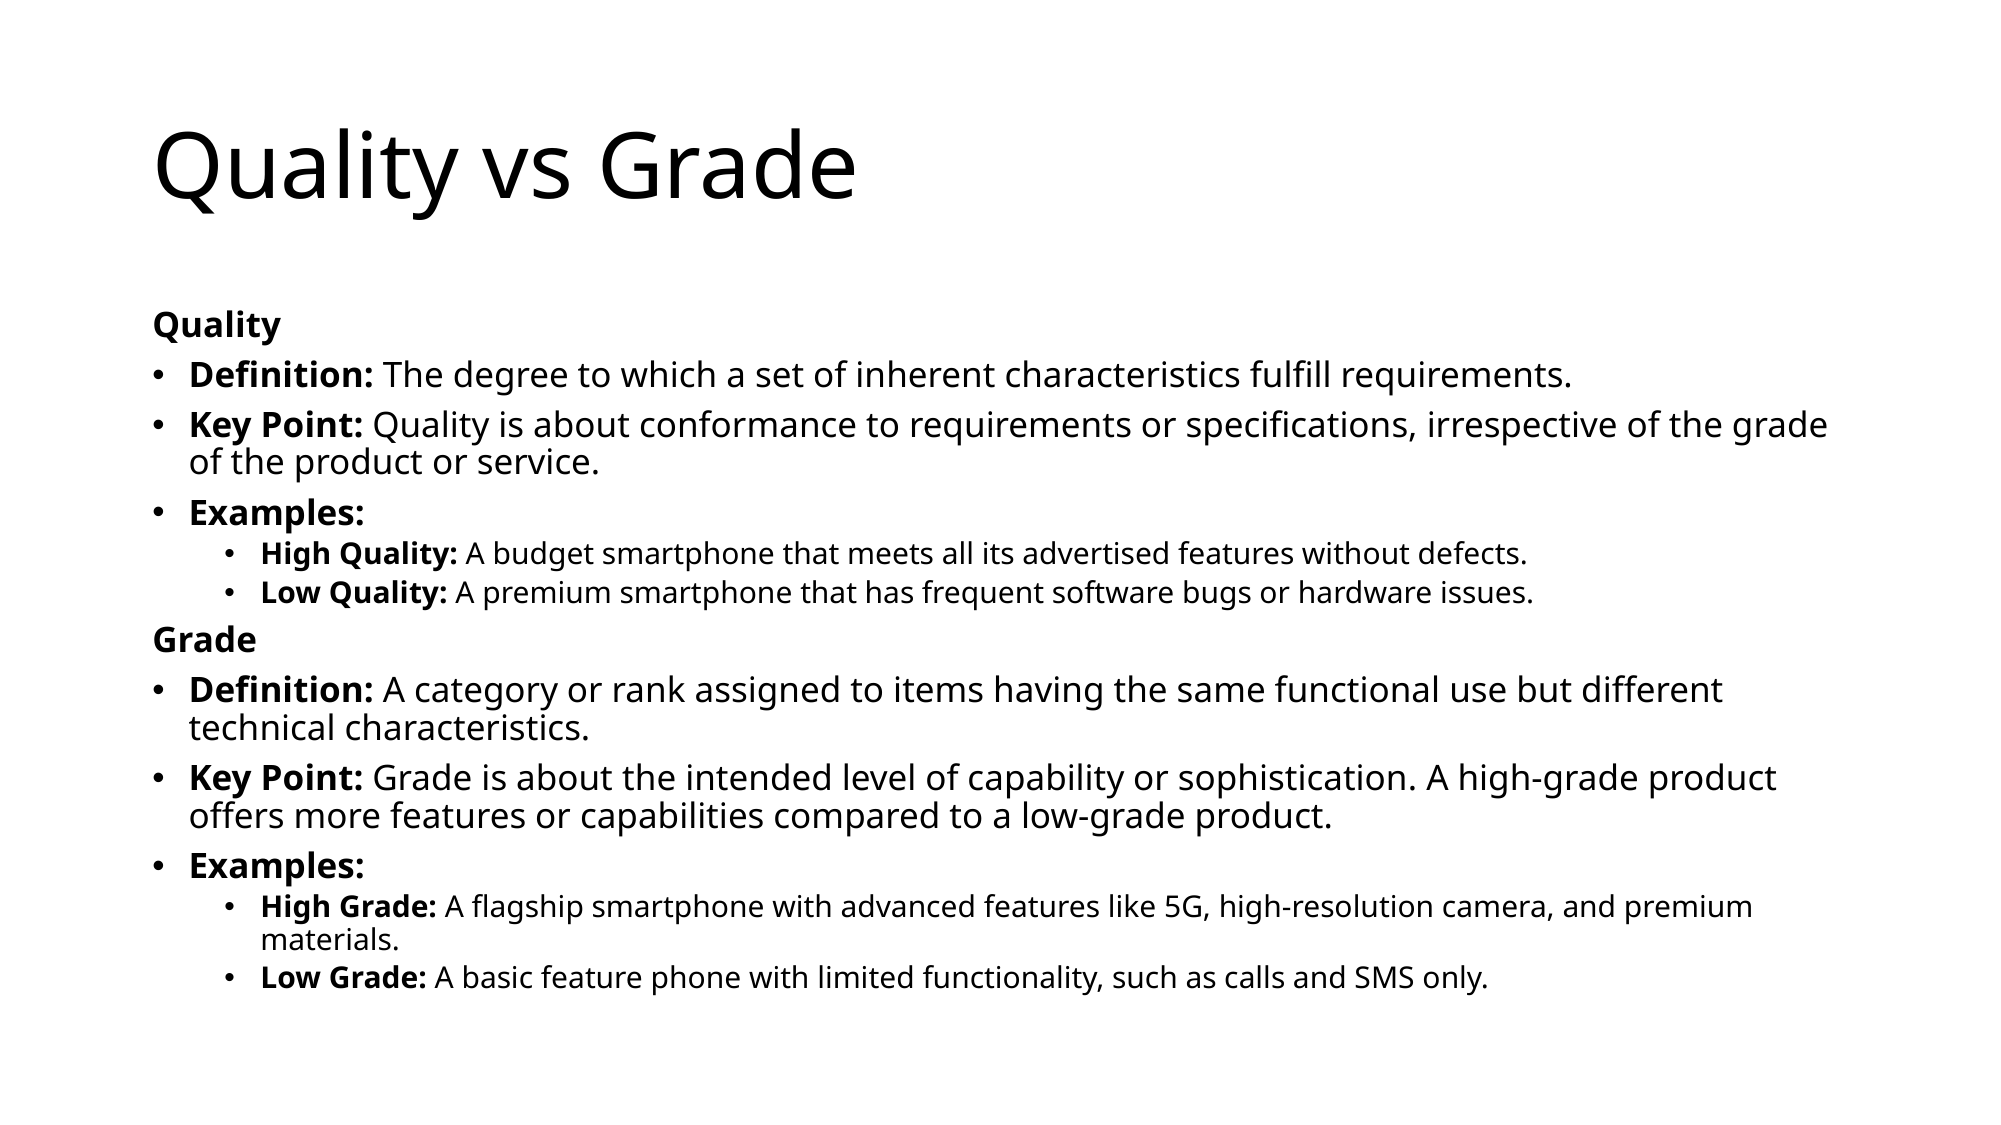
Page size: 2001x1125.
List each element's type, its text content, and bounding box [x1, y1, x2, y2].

title Quality vs Grade [137, 59, 1863, 278]
list Quality Definition: The degree to which a set of inherent characteristics fulfill requirements. Key Point: Quality is about conformance to requirements or specifications, irrespective of the grade of the product or service. Examples: High Quality: A budget smartphone that meets all its advertised features without defects. Low Quality: A premium smartphone that has frequent software bugs or hardware issues. Grade Definition: A category or rank assigned to items having the same functional use but different technical characteristics. Key Point: Grade is about the intended level of capability or sophistication. A high-grade product offers more features or capabilities compared to a low-grade product. Examples: High Grade: A flagship smartphone with advanced features like 5G, high-resolution camera, and premium materials. Low Grade: A basic feature phone with limited functionality, such as calls and SMS only. [137, 299, 1863, 1014]
